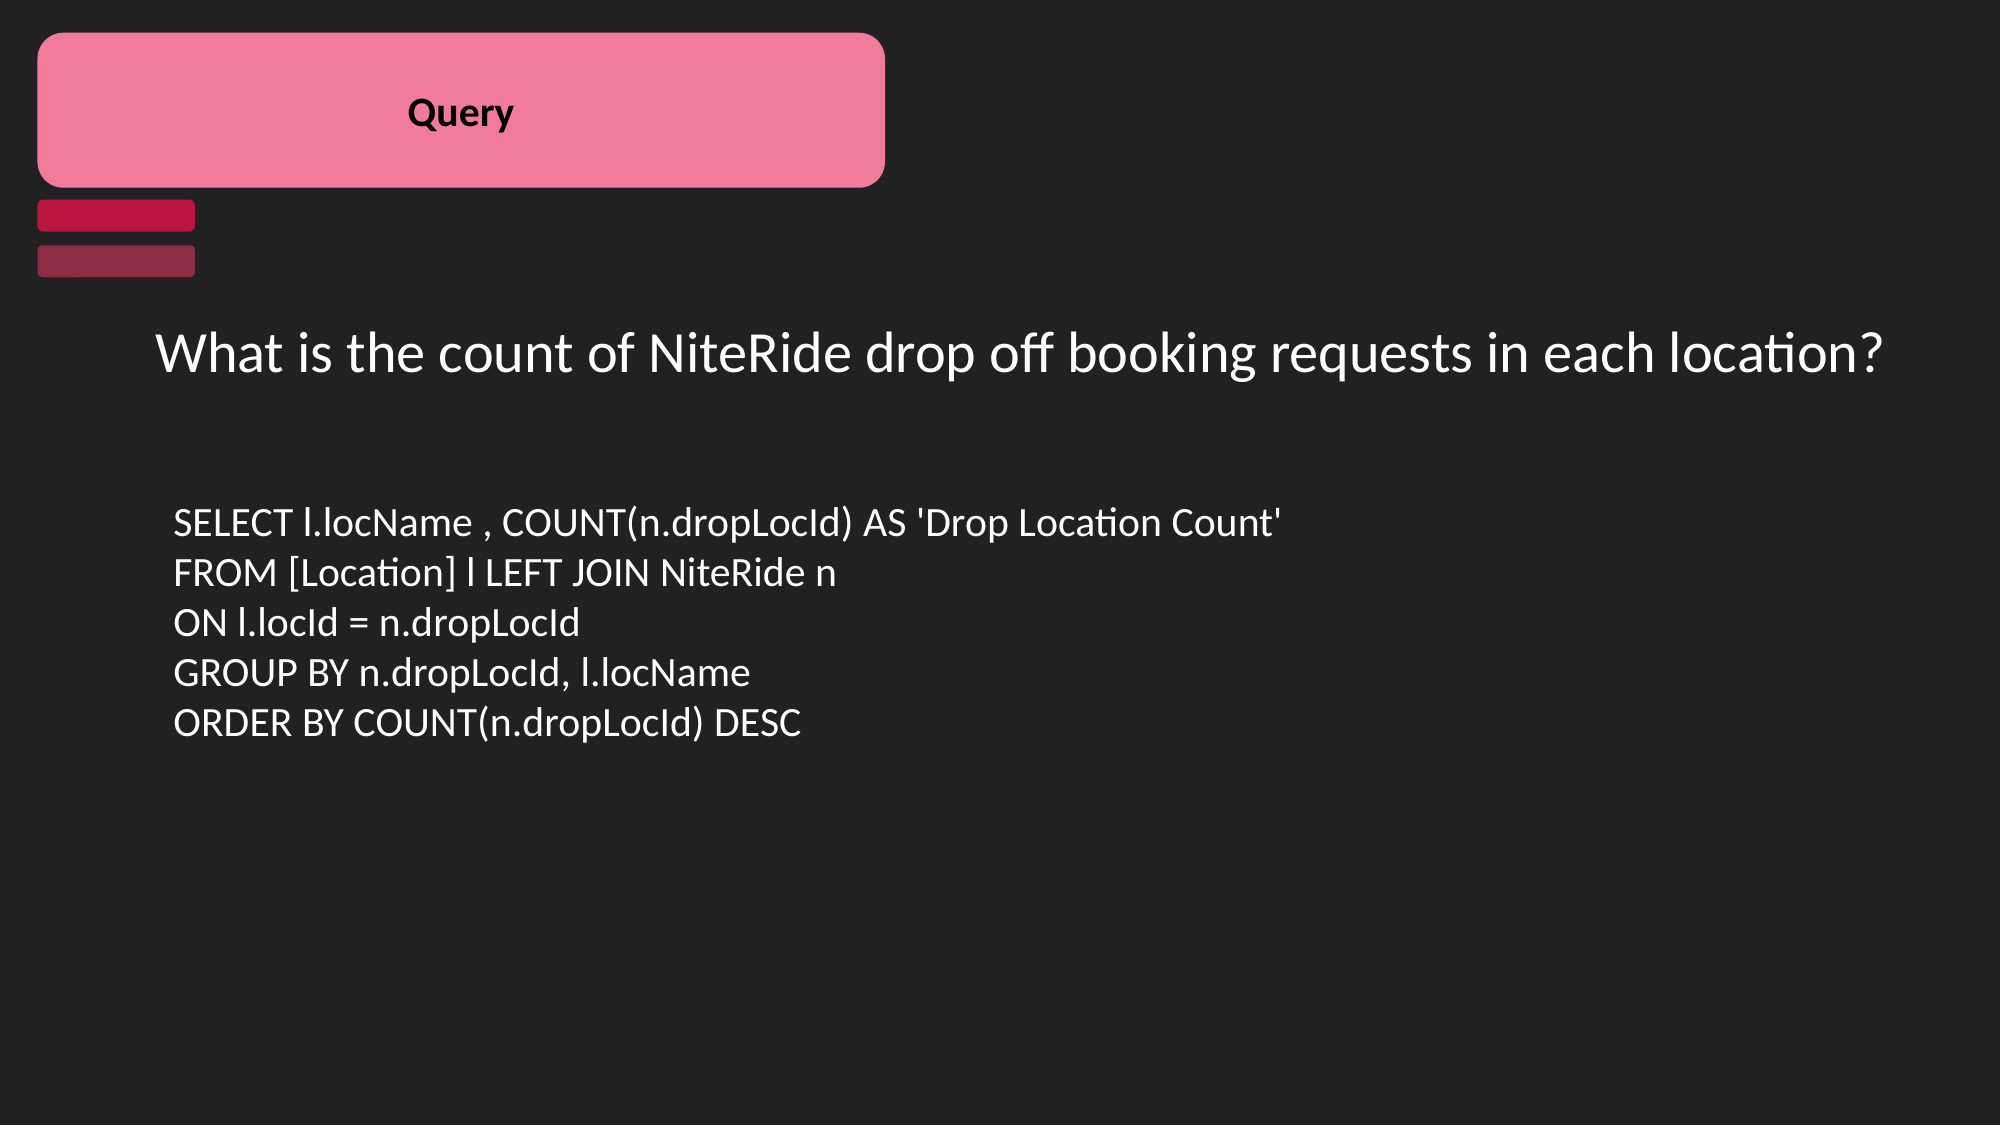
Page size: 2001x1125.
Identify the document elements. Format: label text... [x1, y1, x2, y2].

text_box Query [334, 77, 588, 143]
text_box What is the count of NiteRide drop off booking requests in each location? [140, 307, 1952, 392]
text_box [36, 244, 197, 279]
text_box SELECT l.locName , COUNT(n.dropLocId) AS 'Drop Location Count' FROM [Location] l LEFT JOIN NiteRide n ON l.locId = n.dropLocId GROUP BY n.dropLocId, l.locName ORDER BY COUNT(n.dropLocId) DESC [158, 487, 1909, 753]
text_box [36, 31, 887, 189]
text_box [36, 198, 196, 233]
